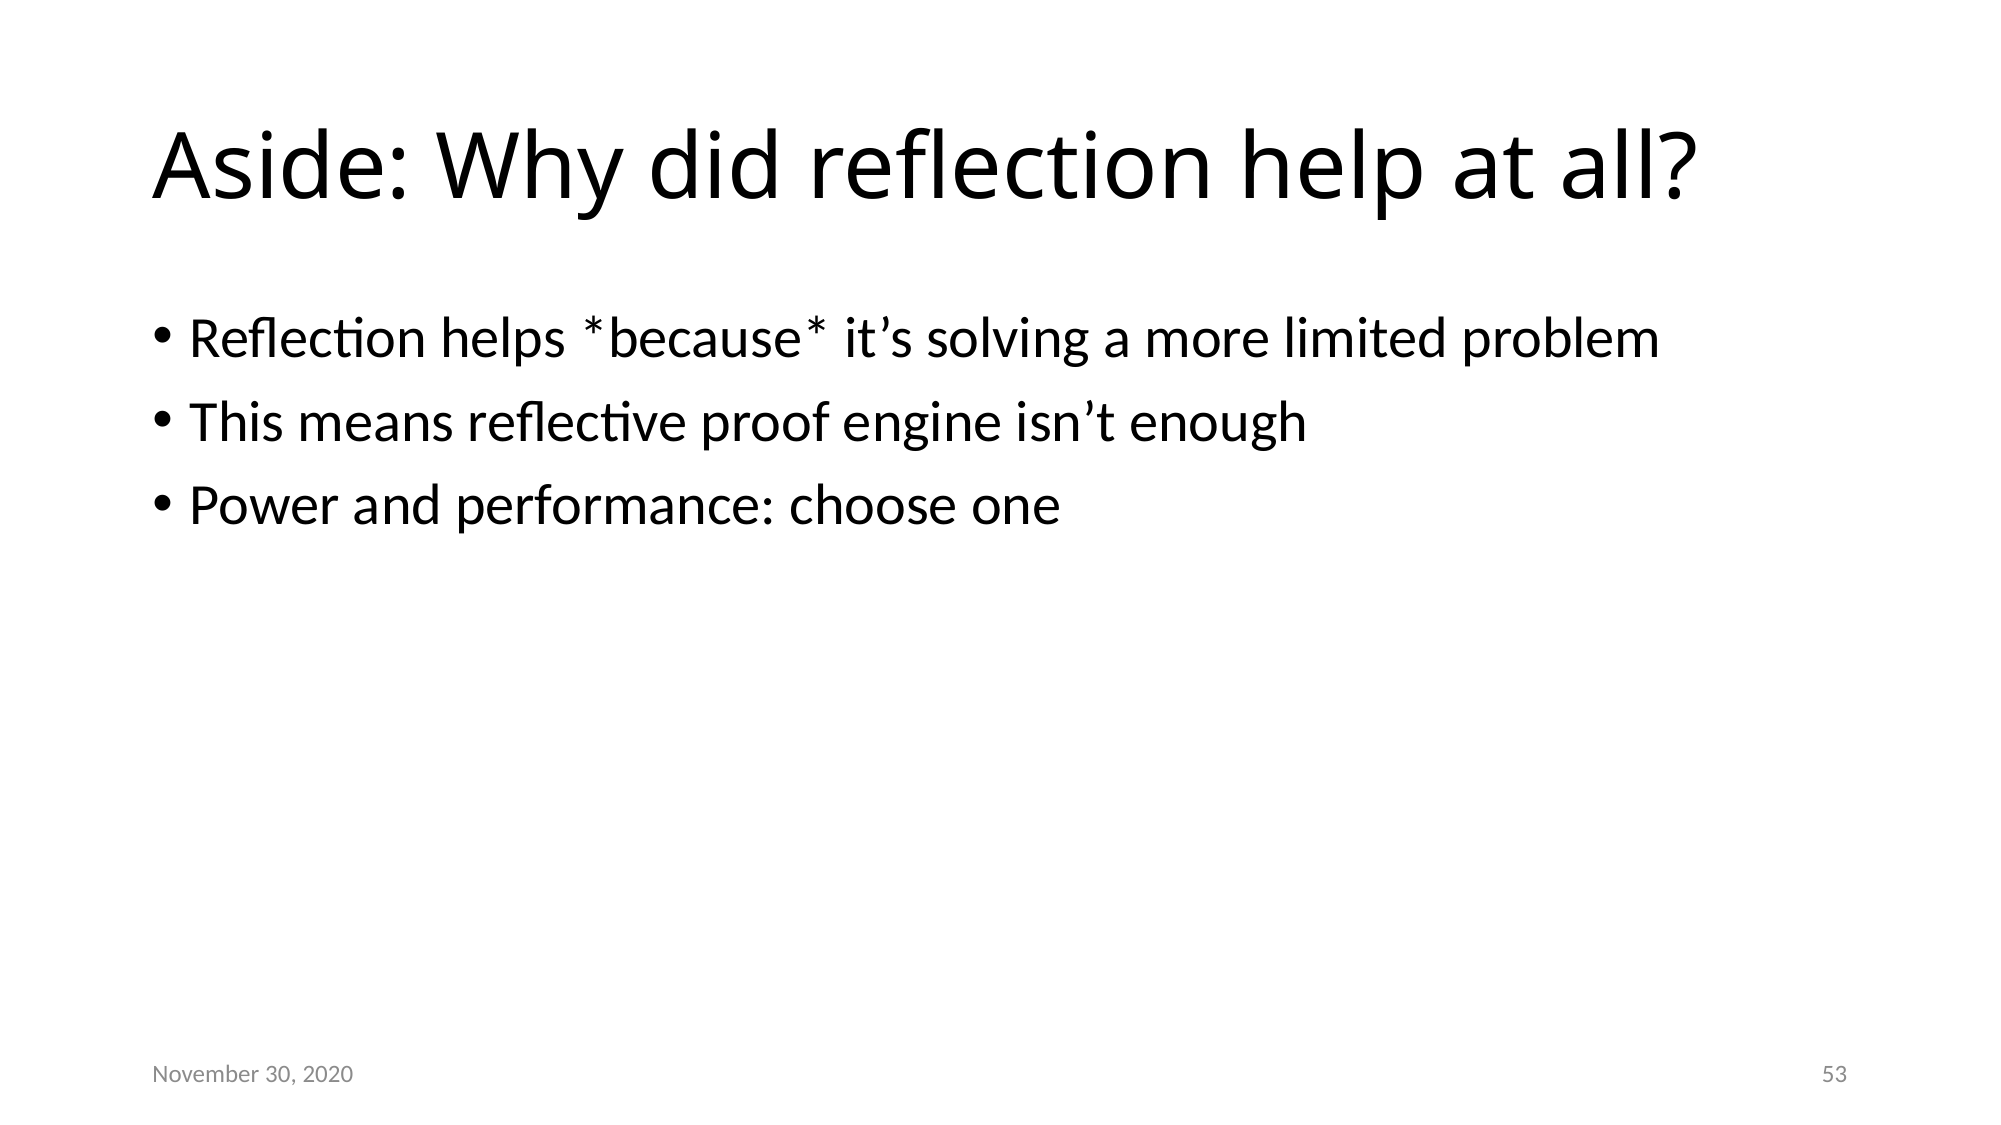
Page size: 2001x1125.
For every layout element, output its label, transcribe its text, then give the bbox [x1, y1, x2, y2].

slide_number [137, 1042, 588, 1103]
title Aside: Why did reflection help at all? [137, 59, 1863, 278]
list Reflection helps *because* it’s solving a more limited problem This means reflective proof engine isn’t enough Power and performance: choose one [137, 299, 1863, 1014]
slide_number 53 [1412, 1042, 1863, 1103]
